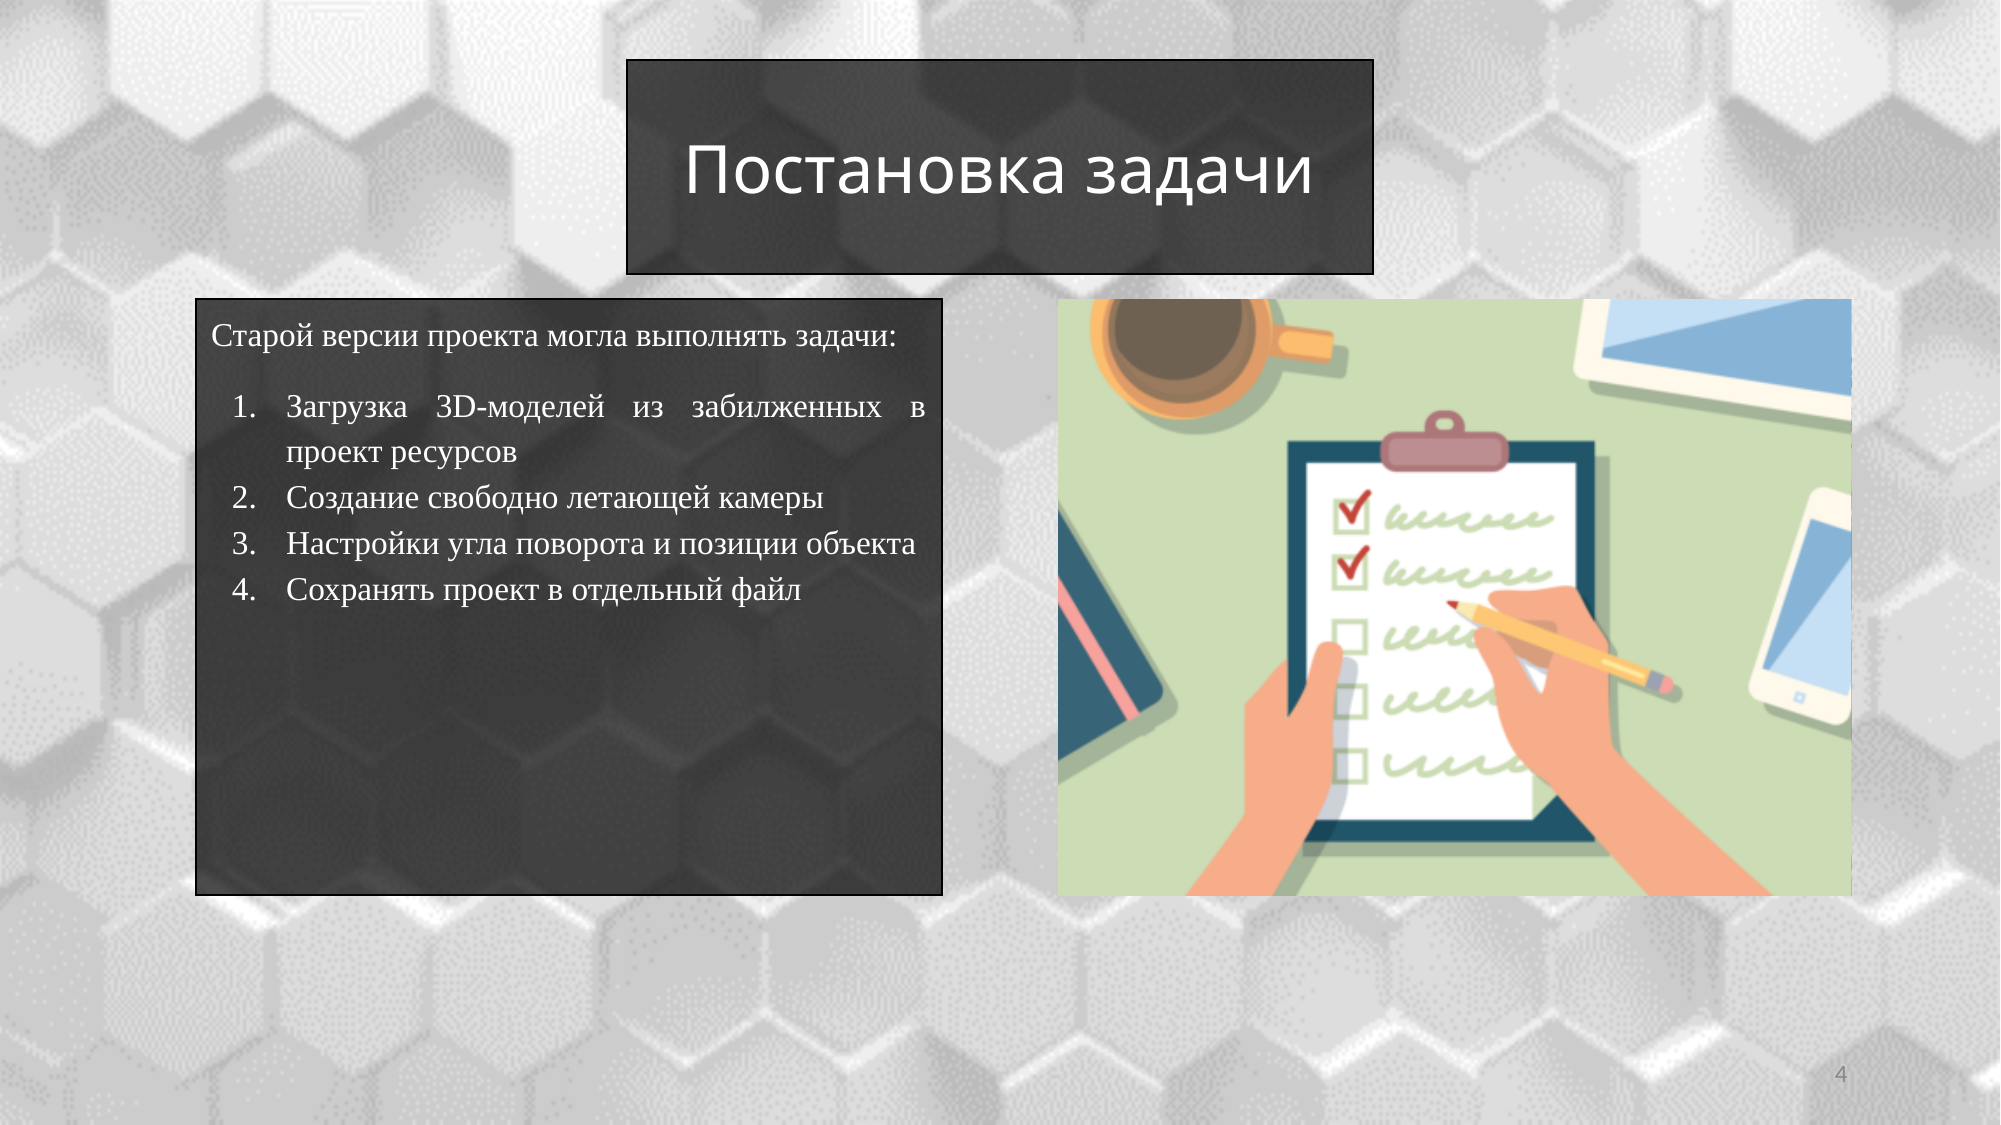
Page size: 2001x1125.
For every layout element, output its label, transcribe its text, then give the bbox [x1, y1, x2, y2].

picture [0, 0, 2001, 1125]
text_box Старой версии проекта могла выполнять задачи: Загрузка 3D-моделей из забилженных в проект ресурсов Создание свободно летающей камеры Настройки угла поворота и позиции объекта Сохранять проект в отдельный файл [195, 299, 942, 896]
text_box Постановка задачи [627, 59, 1373, 275]
slide_number ‹#› [1412, 1042, 1863, 1103]
